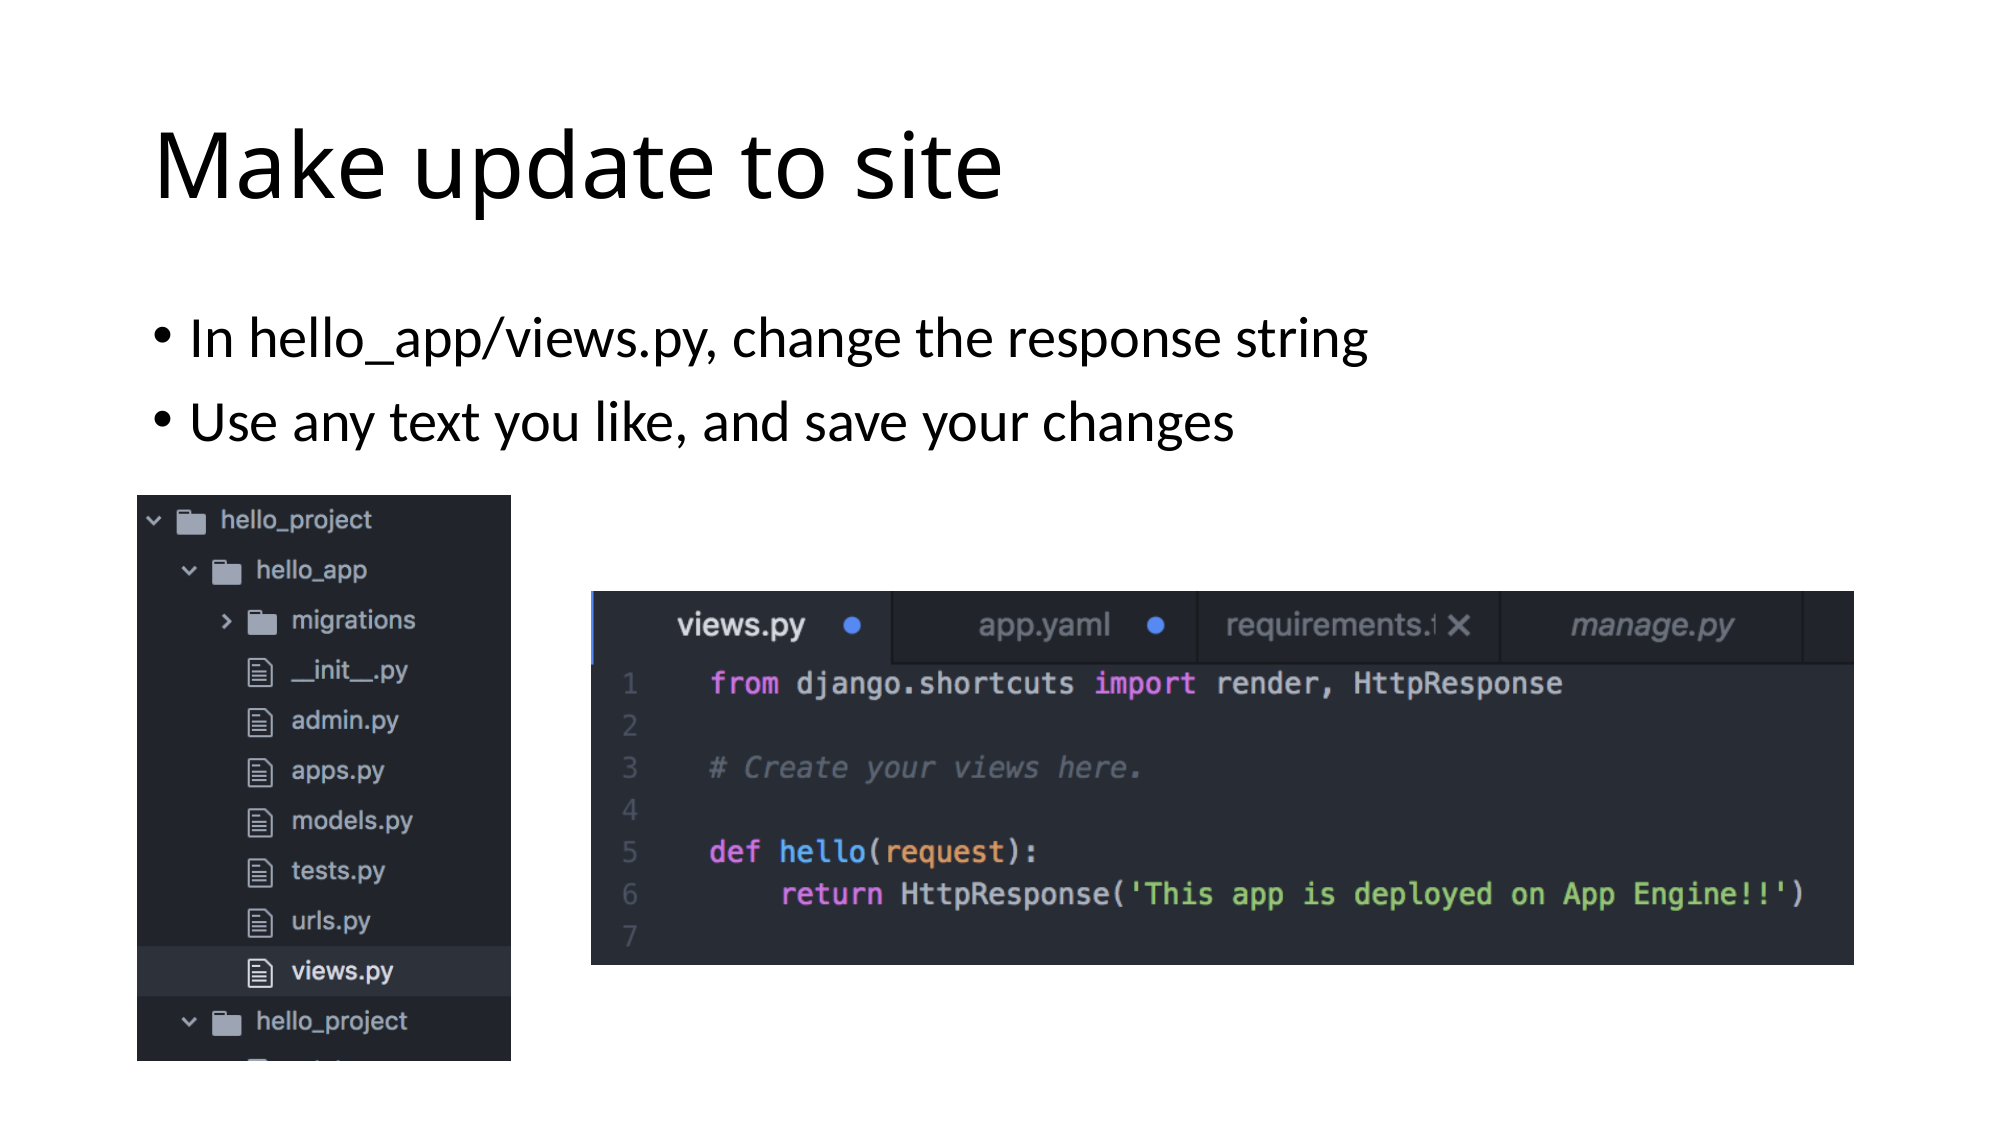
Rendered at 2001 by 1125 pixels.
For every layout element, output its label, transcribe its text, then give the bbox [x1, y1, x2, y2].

title Make update to site [137, 59, 1863, 278]
picture [591, 591, 1854, 965]
list In hello_app/views.py, change the response string Use any text you like, and save your changes [137, 299, 1863, 1014]
picture [137, 495, 511, 1061]
